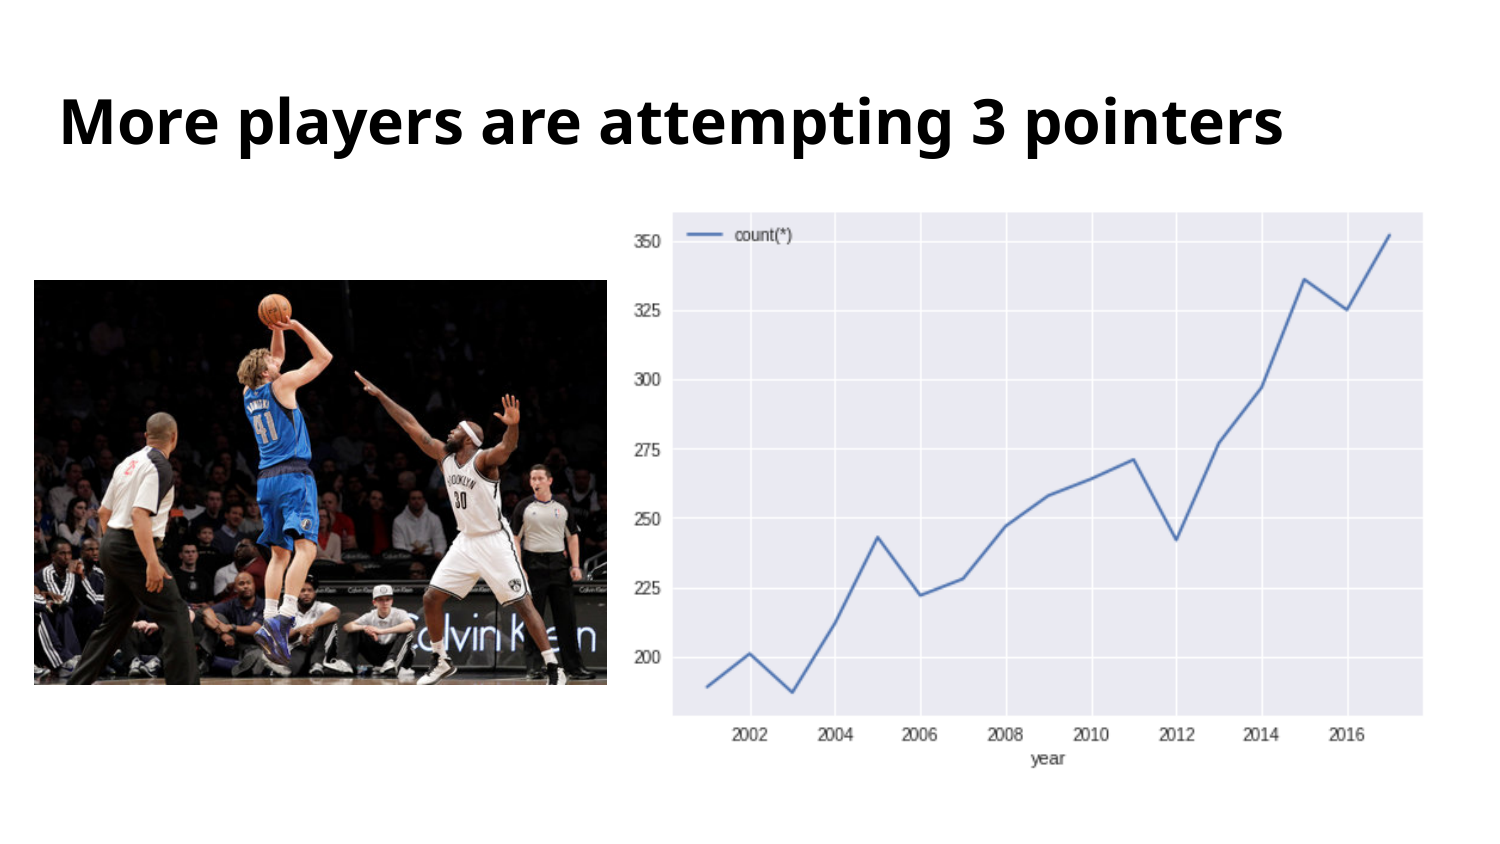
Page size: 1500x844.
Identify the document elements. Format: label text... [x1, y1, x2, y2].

title More players are attempting 3 pointers [43, 67, 1441, 173]
picture [34, 280, 607, 685]
picture [620, 201, 1435, 780]
